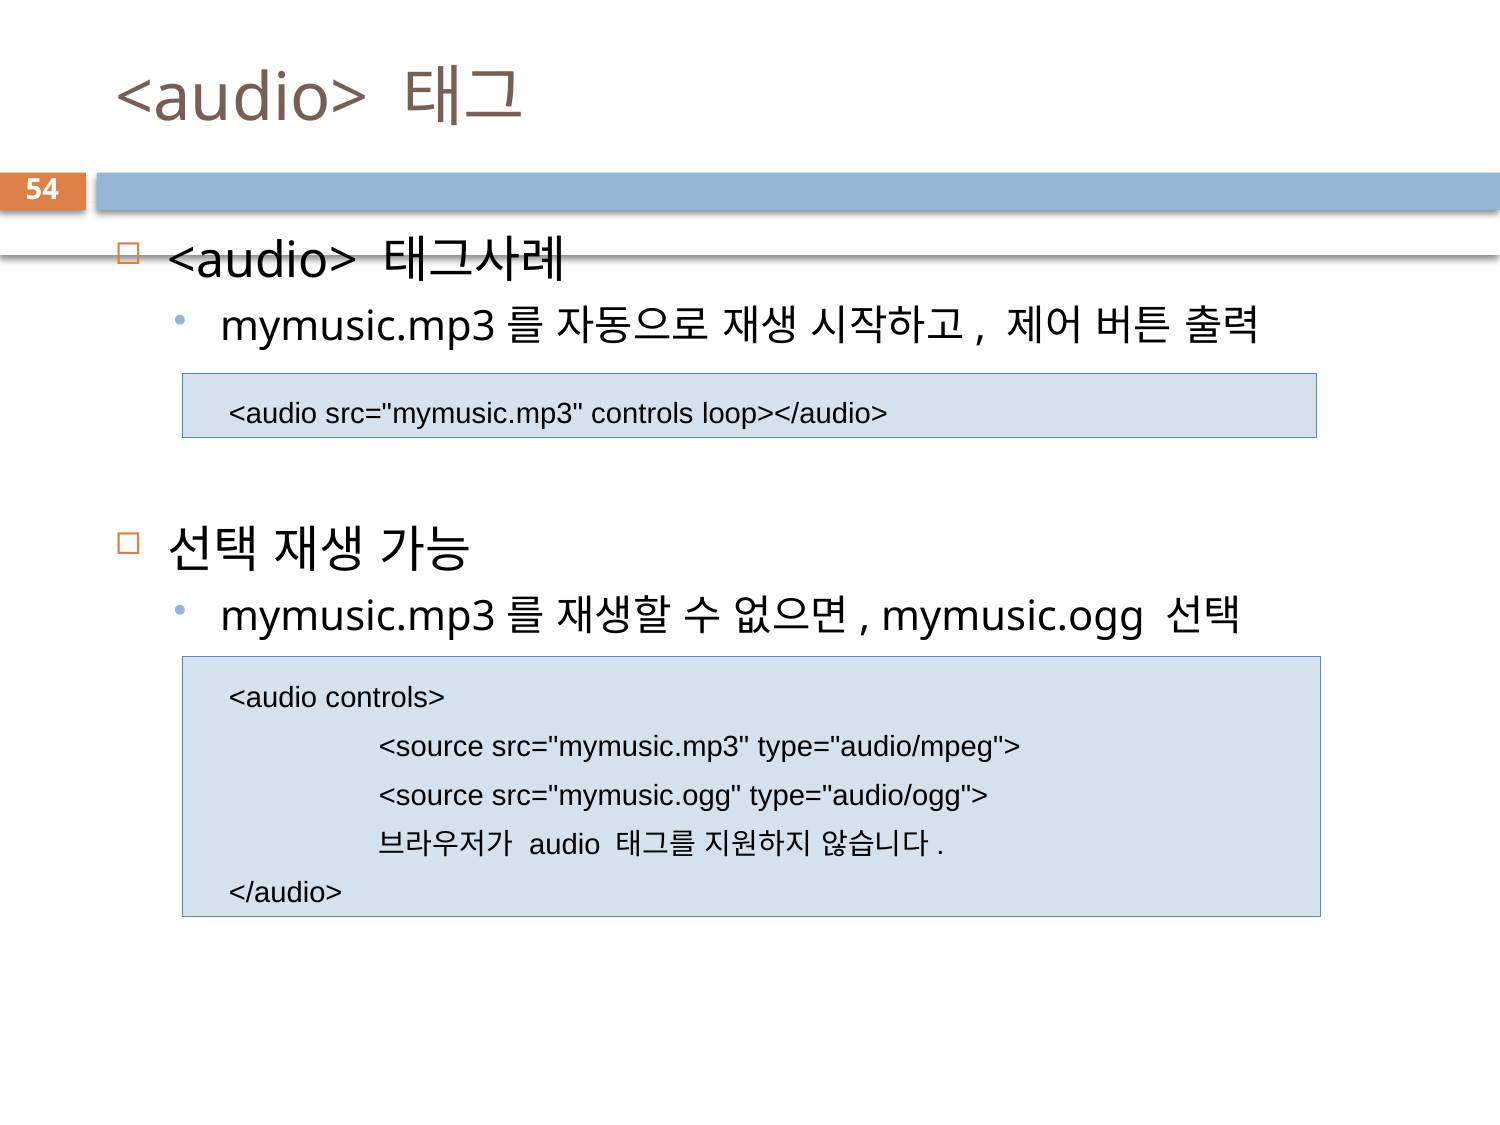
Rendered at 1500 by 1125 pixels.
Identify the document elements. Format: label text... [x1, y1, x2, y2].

text_box <audio controls> <source src="mymusic.mp3" type="audio/mpeg"> <source src="mymusic.ogg" type="audio/ogg"> 브라우저가 audio 태그를 지원하지 않습니다. </audio> [182, 656, 1321, 917]
slide_number 54 [0, 170, 87, 211]
text_box <audio src="mymusic.mp3" controls loop></audio> [182, 373, 1317, 438]
title <audio> 태그 [100, 37, 1438, 149]
list <audio> 태그사례 mymusic.mp3를 자동으로 재생 시작하고, 제어 버튼 출력 선택 재생 가능 mymusic.mp3를 재생할 수 없으면, mymusic.ogg 선택 [100, 219, 1438, 1047]
